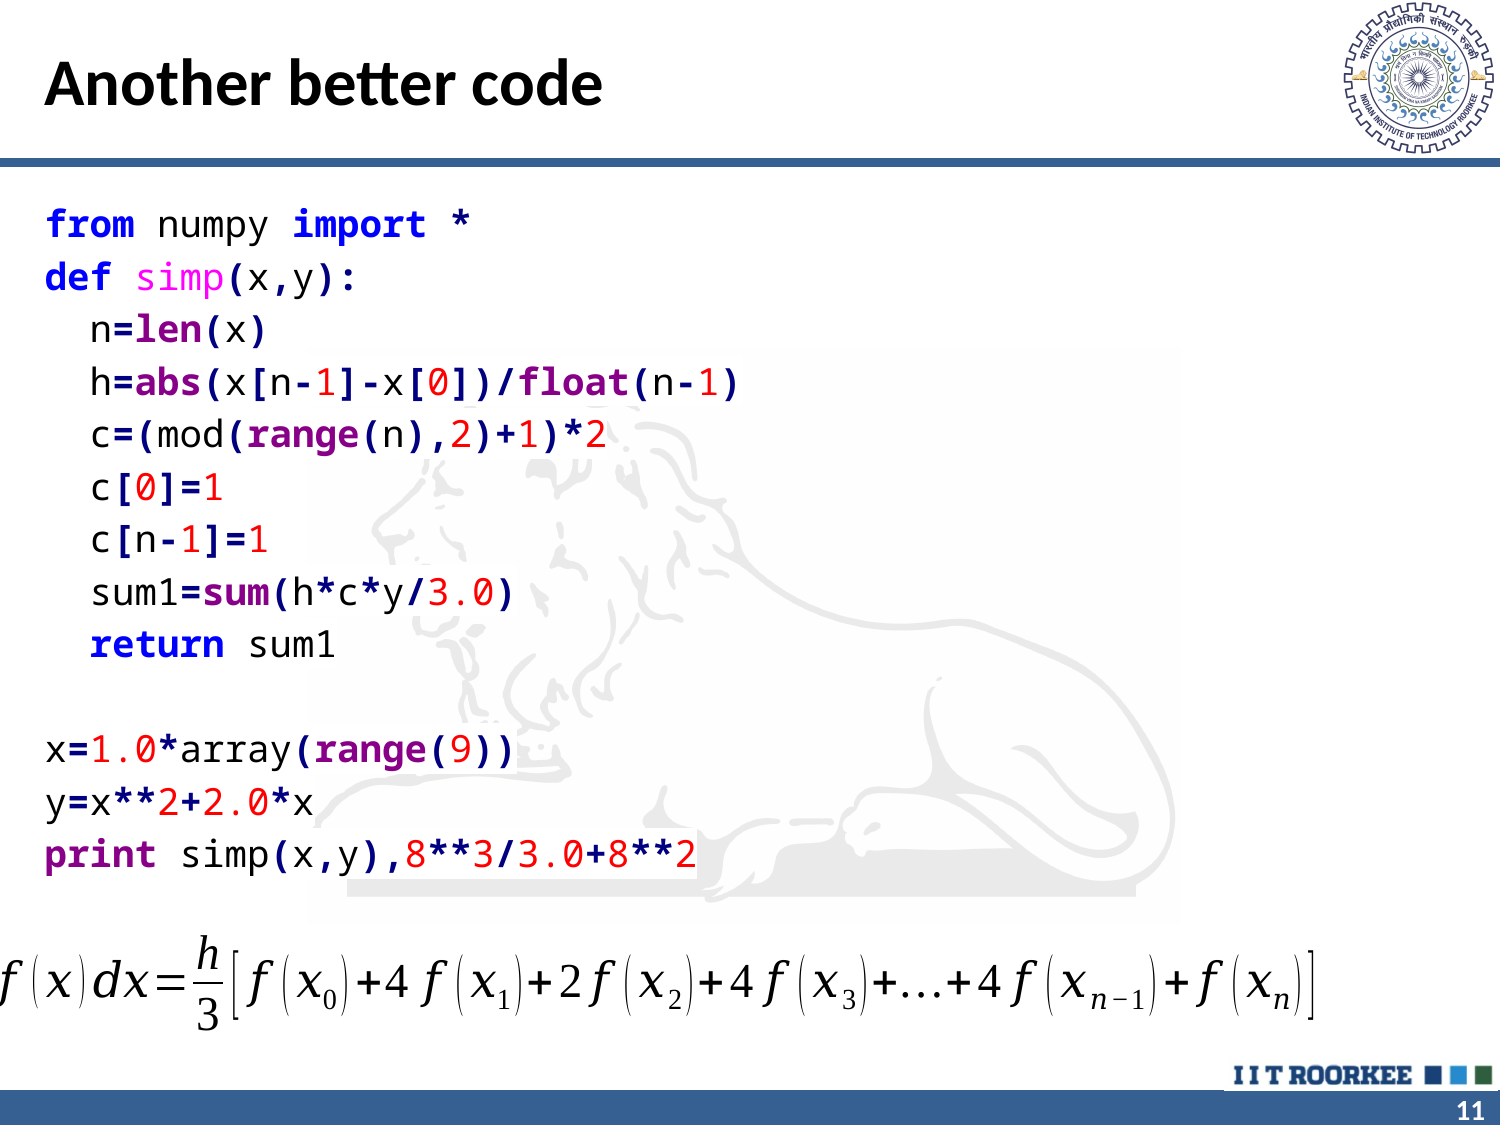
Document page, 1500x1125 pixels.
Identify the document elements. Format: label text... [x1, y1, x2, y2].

title Another better code [29, 33, 1185, 125]
list from numpy import * def simp(x,y): n=len(x) h=abs(x[n-1]-x[0])/float(n-1) c=(mod(range(n),2)+1)*2 c[0]=1 c[n-1]=1 sum1=sum(h*c*y/3.0) return sum1 x=1.0*array(range(9)) y=x**2+2.0*x print simp(x,y),8**3/3.0+8**2 [29, 192, 1468, 1050]
picture [1339, 0, 1500, 158]
picture [1224, 1057, 1498, 1091]
